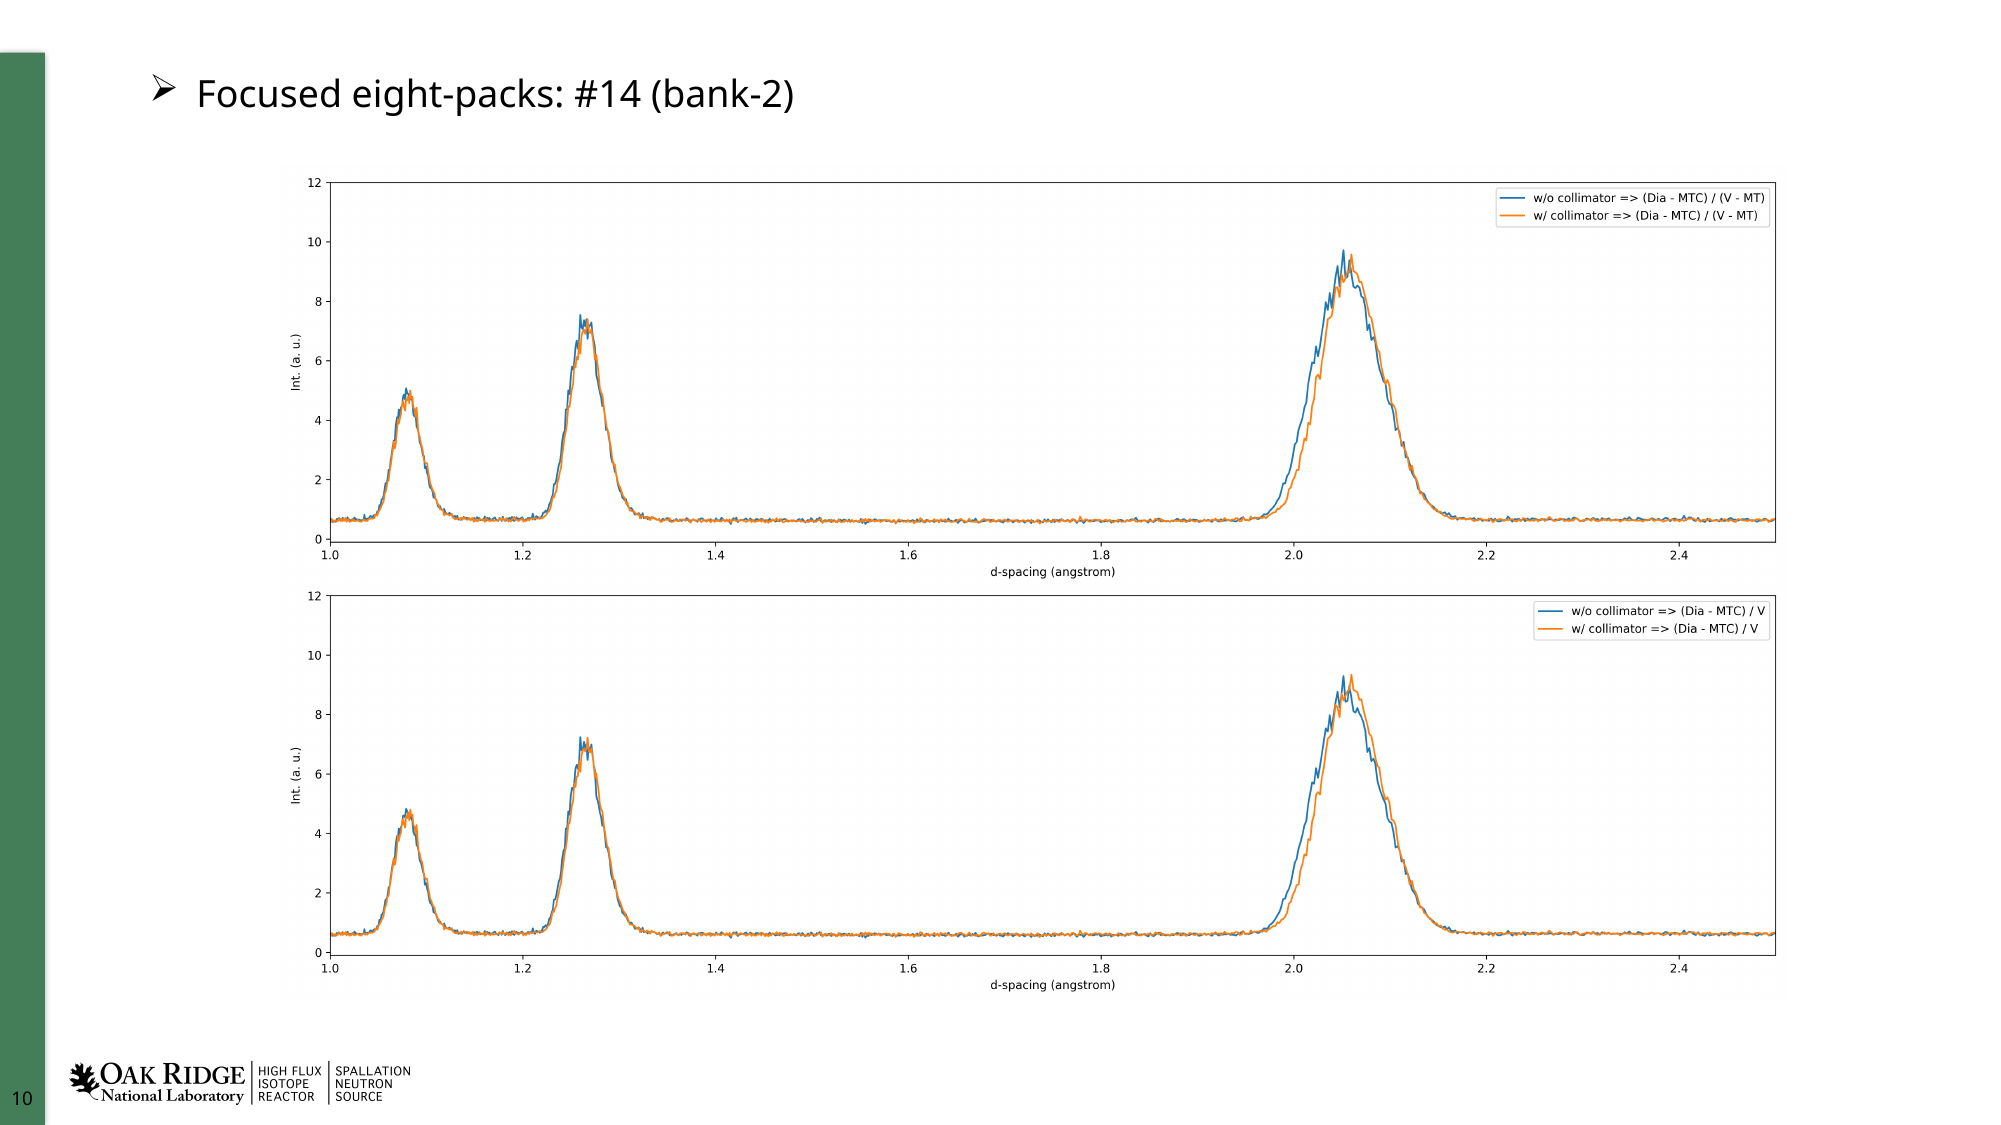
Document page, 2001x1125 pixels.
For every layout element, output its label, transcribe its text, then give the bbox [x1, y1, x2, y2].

text_box Focused eight-packs: #14 (bank-2) [134, 67, 1915, 123]
picture [278, 165, 1788, 1004]
picture [66, 1058, 413, 1108]
